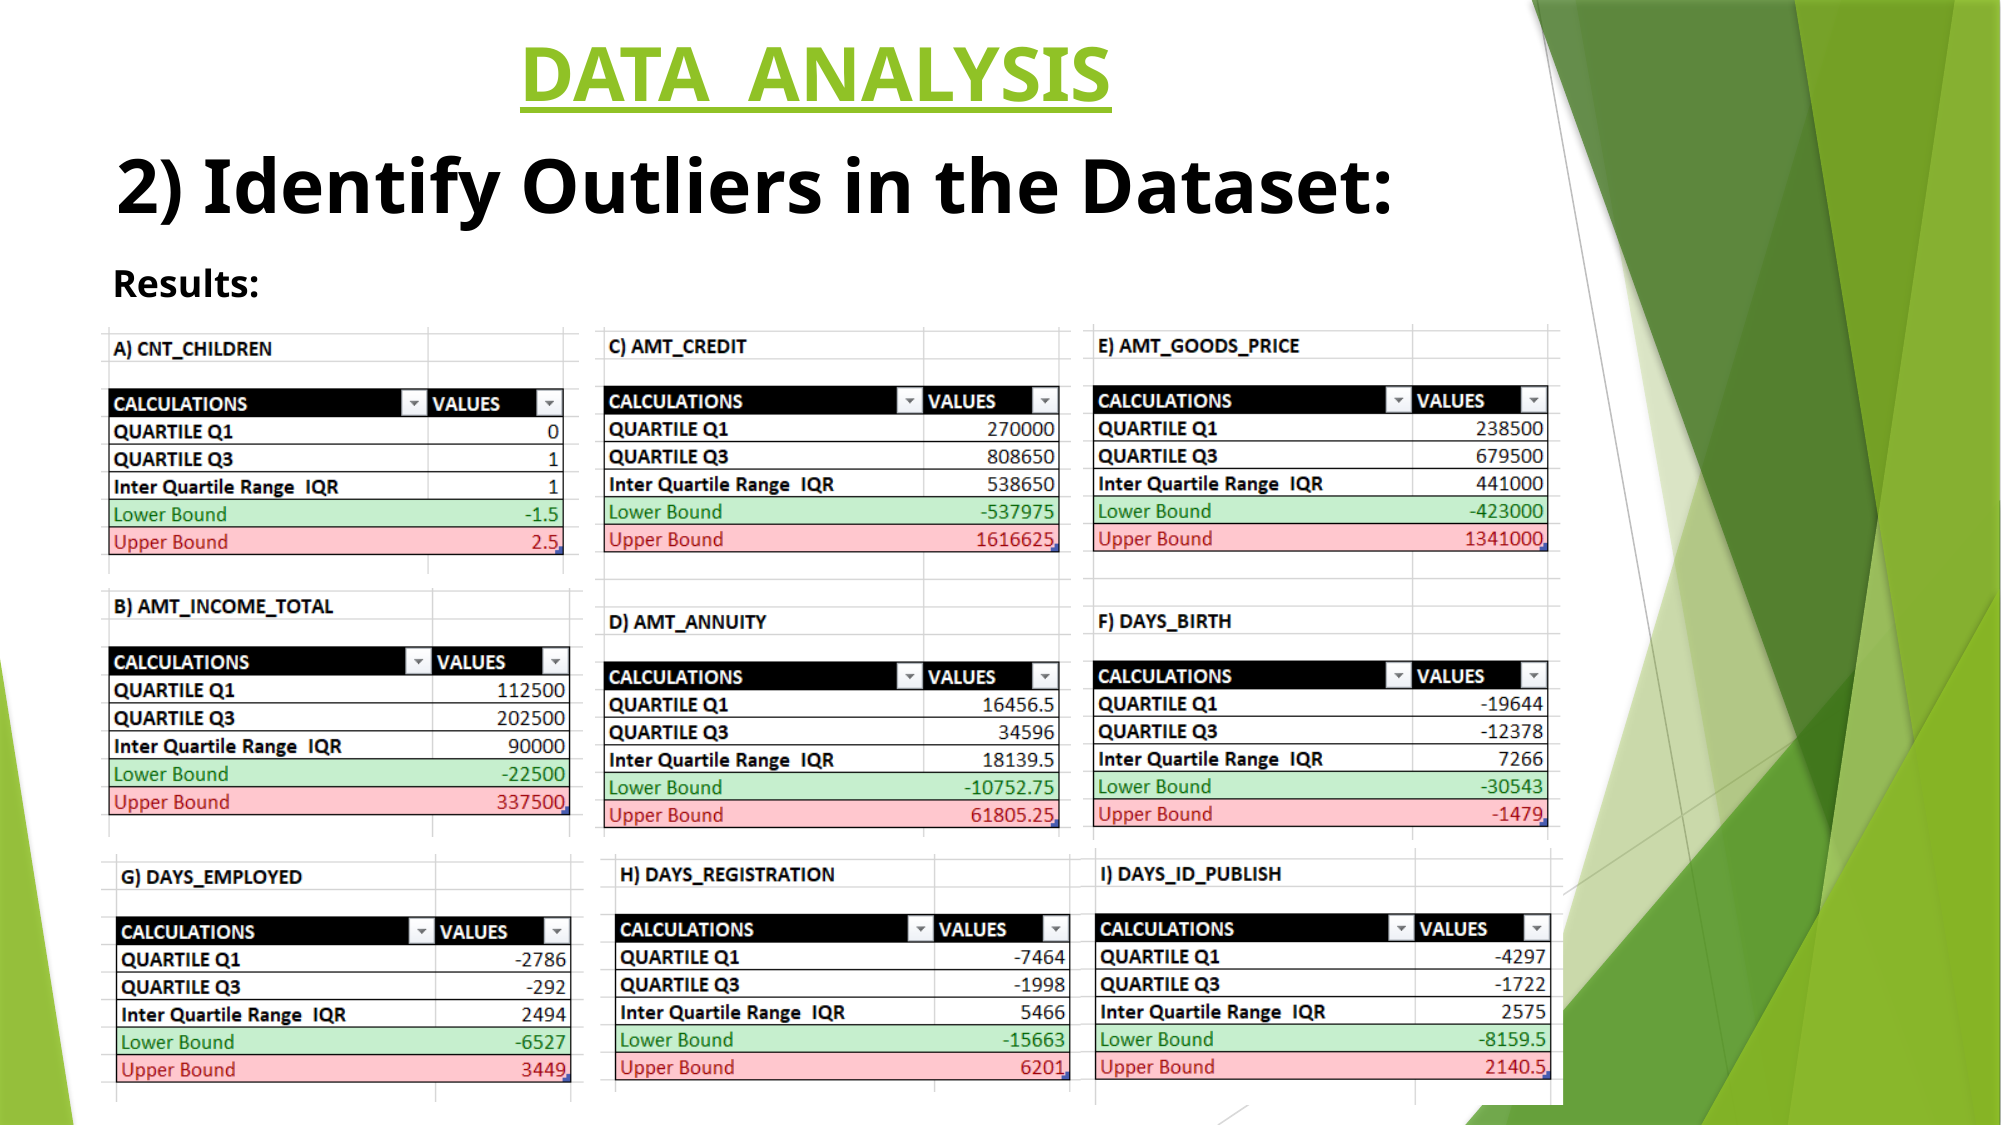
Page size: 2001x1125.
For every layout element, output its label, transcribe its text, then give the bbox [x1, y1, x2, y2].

picture [599, 847, 1564, 1106]
picture [1082, 323, 1561, 840]
picture [100, 587, 583, 837]
picture [100, 327, 580, 575]
text_box Results: [97, 253, 275, 313]
title 2) Identify Outliers in the Dataset: [101, 130, 1512, 240]
picture [594, 326, 1071, 837]
picture [100, 853, 585, 1102]
text_box DATA ANALYSIS [504, 19, 1915, 131]
